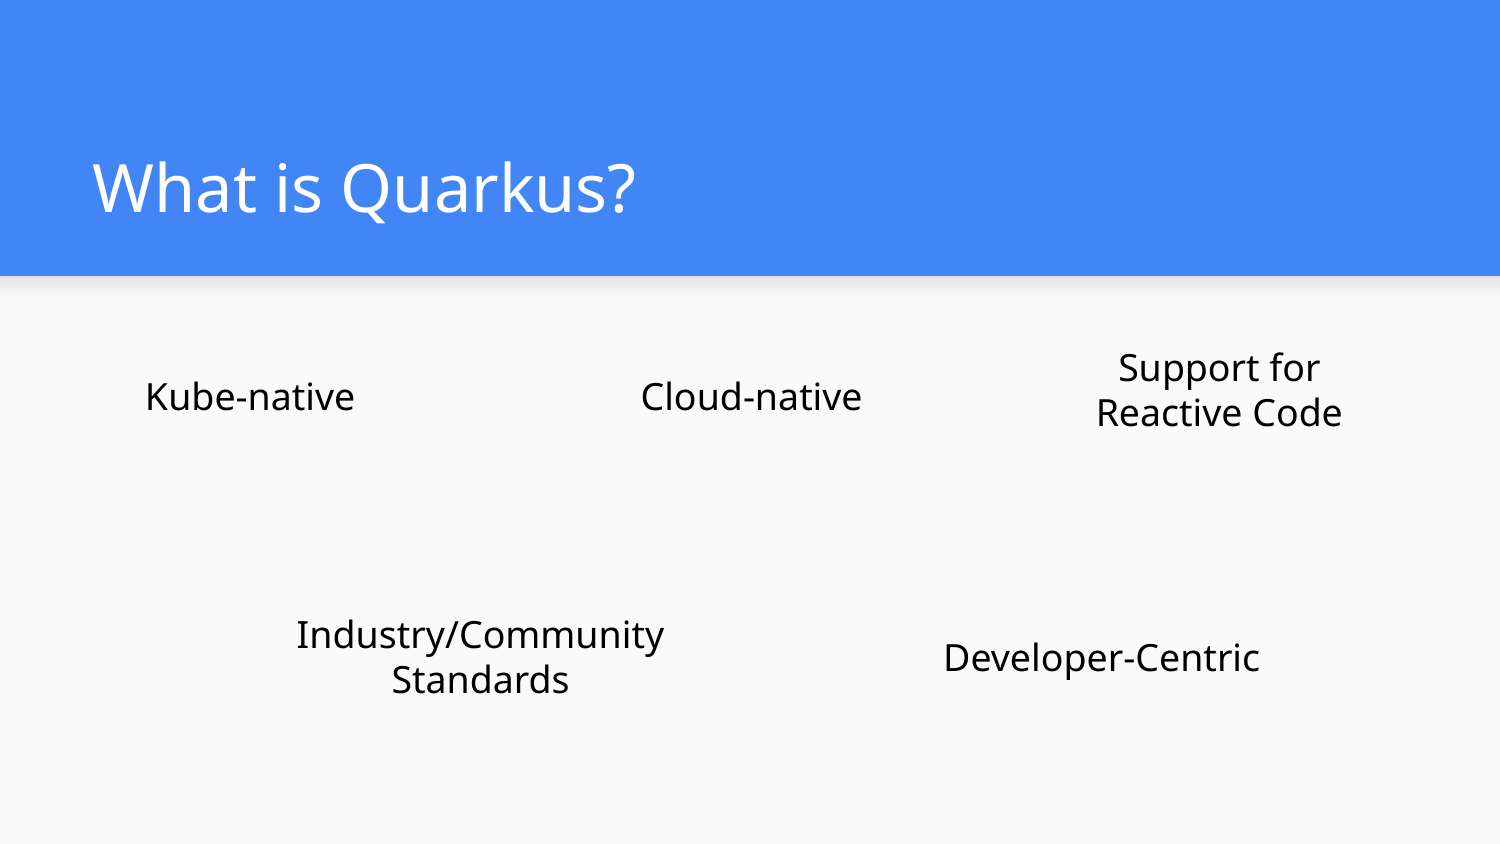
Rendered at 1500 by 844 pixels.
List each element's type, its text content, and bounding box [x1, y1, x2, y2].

text_box Kube-native [106, 357, 394, 433]
text_box Developer-Centric [864, 618, 1340, 694]
text_box Support for Reactive Code [1041, 328, 1398, 449]
title What is Quarkus? [77, 121, 1427, 248]
text_box Industry/Community Standards [243, 596, 718, 717]
text_box Cloud-native [574, 357, 930, 433]
